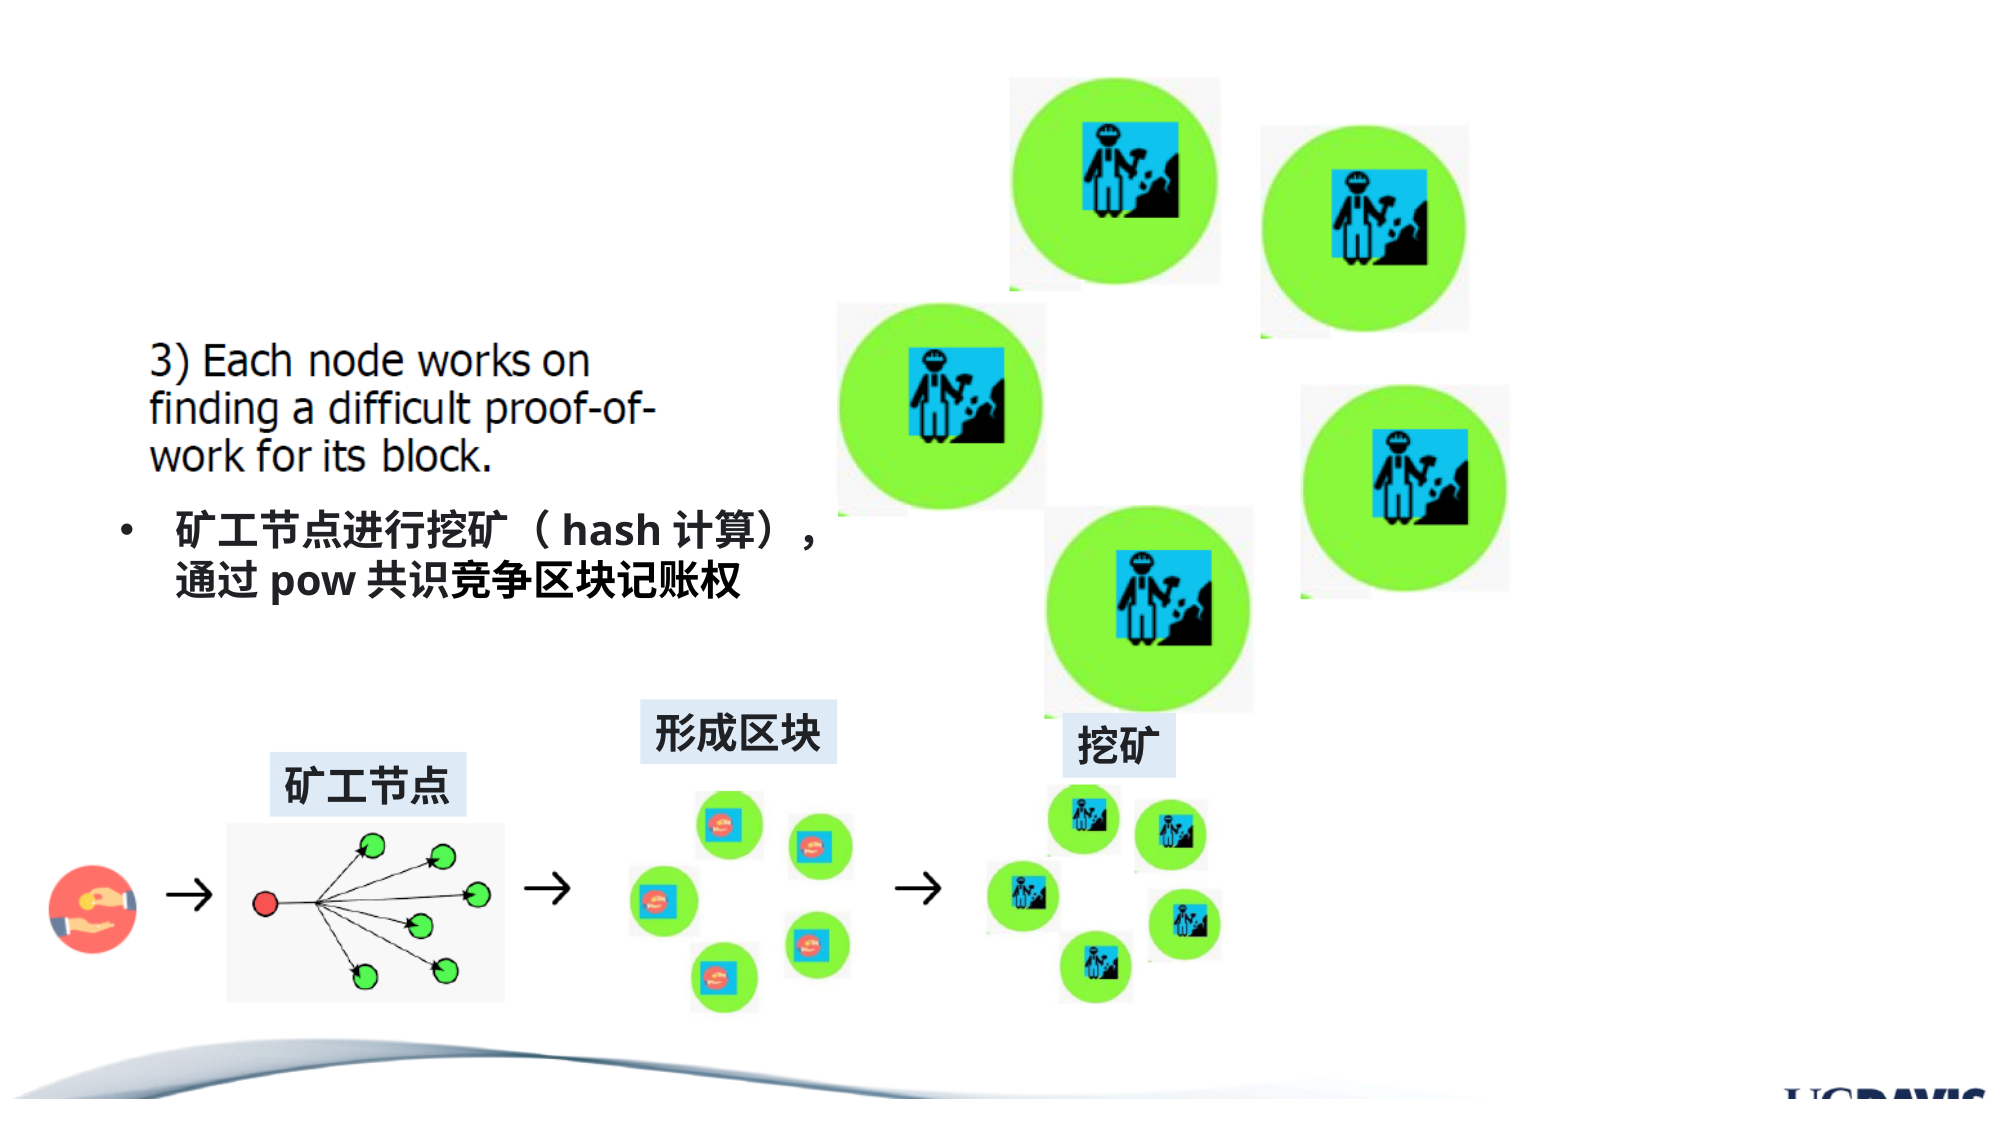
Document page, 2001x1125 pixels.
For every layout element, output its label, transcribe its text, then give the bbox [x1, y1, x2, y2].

slide_number 15 [1412, 1099, 1863, 1103]
picture [0, 26, 2000, 1099]
